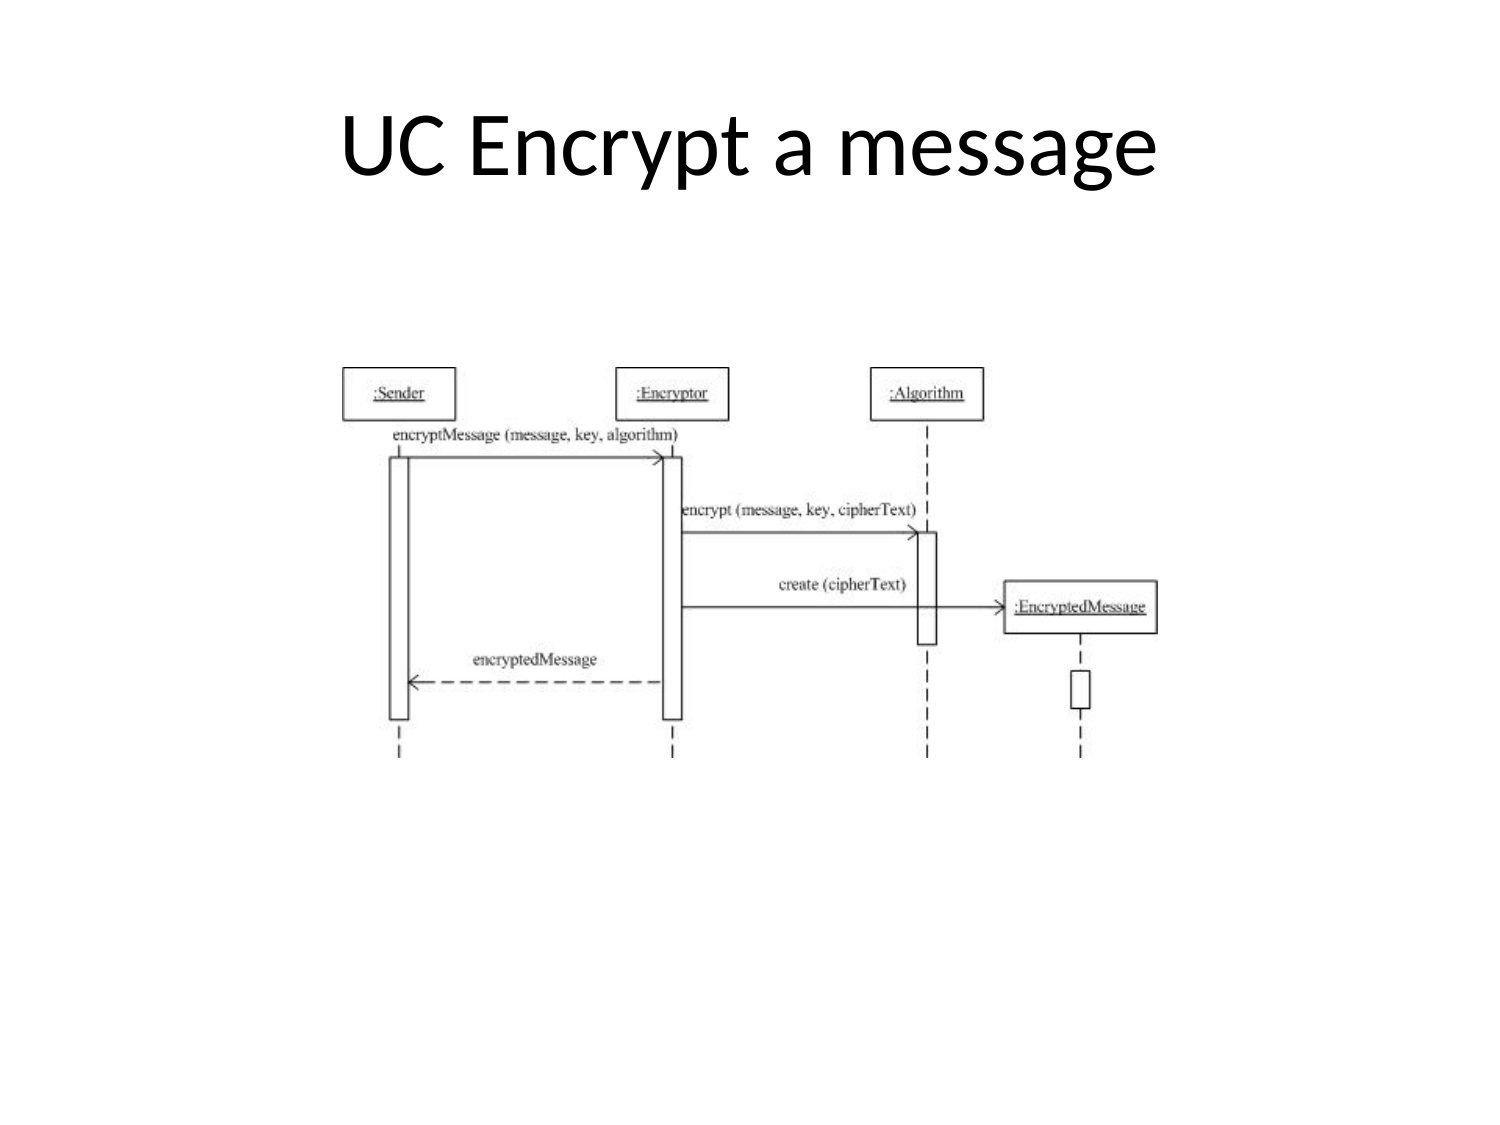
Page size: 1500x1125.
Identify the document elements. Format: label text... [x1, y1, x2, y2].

picture [341, 366, 1158, 759]
title UC Encrypt a message [75, 45, 1425, 233]
